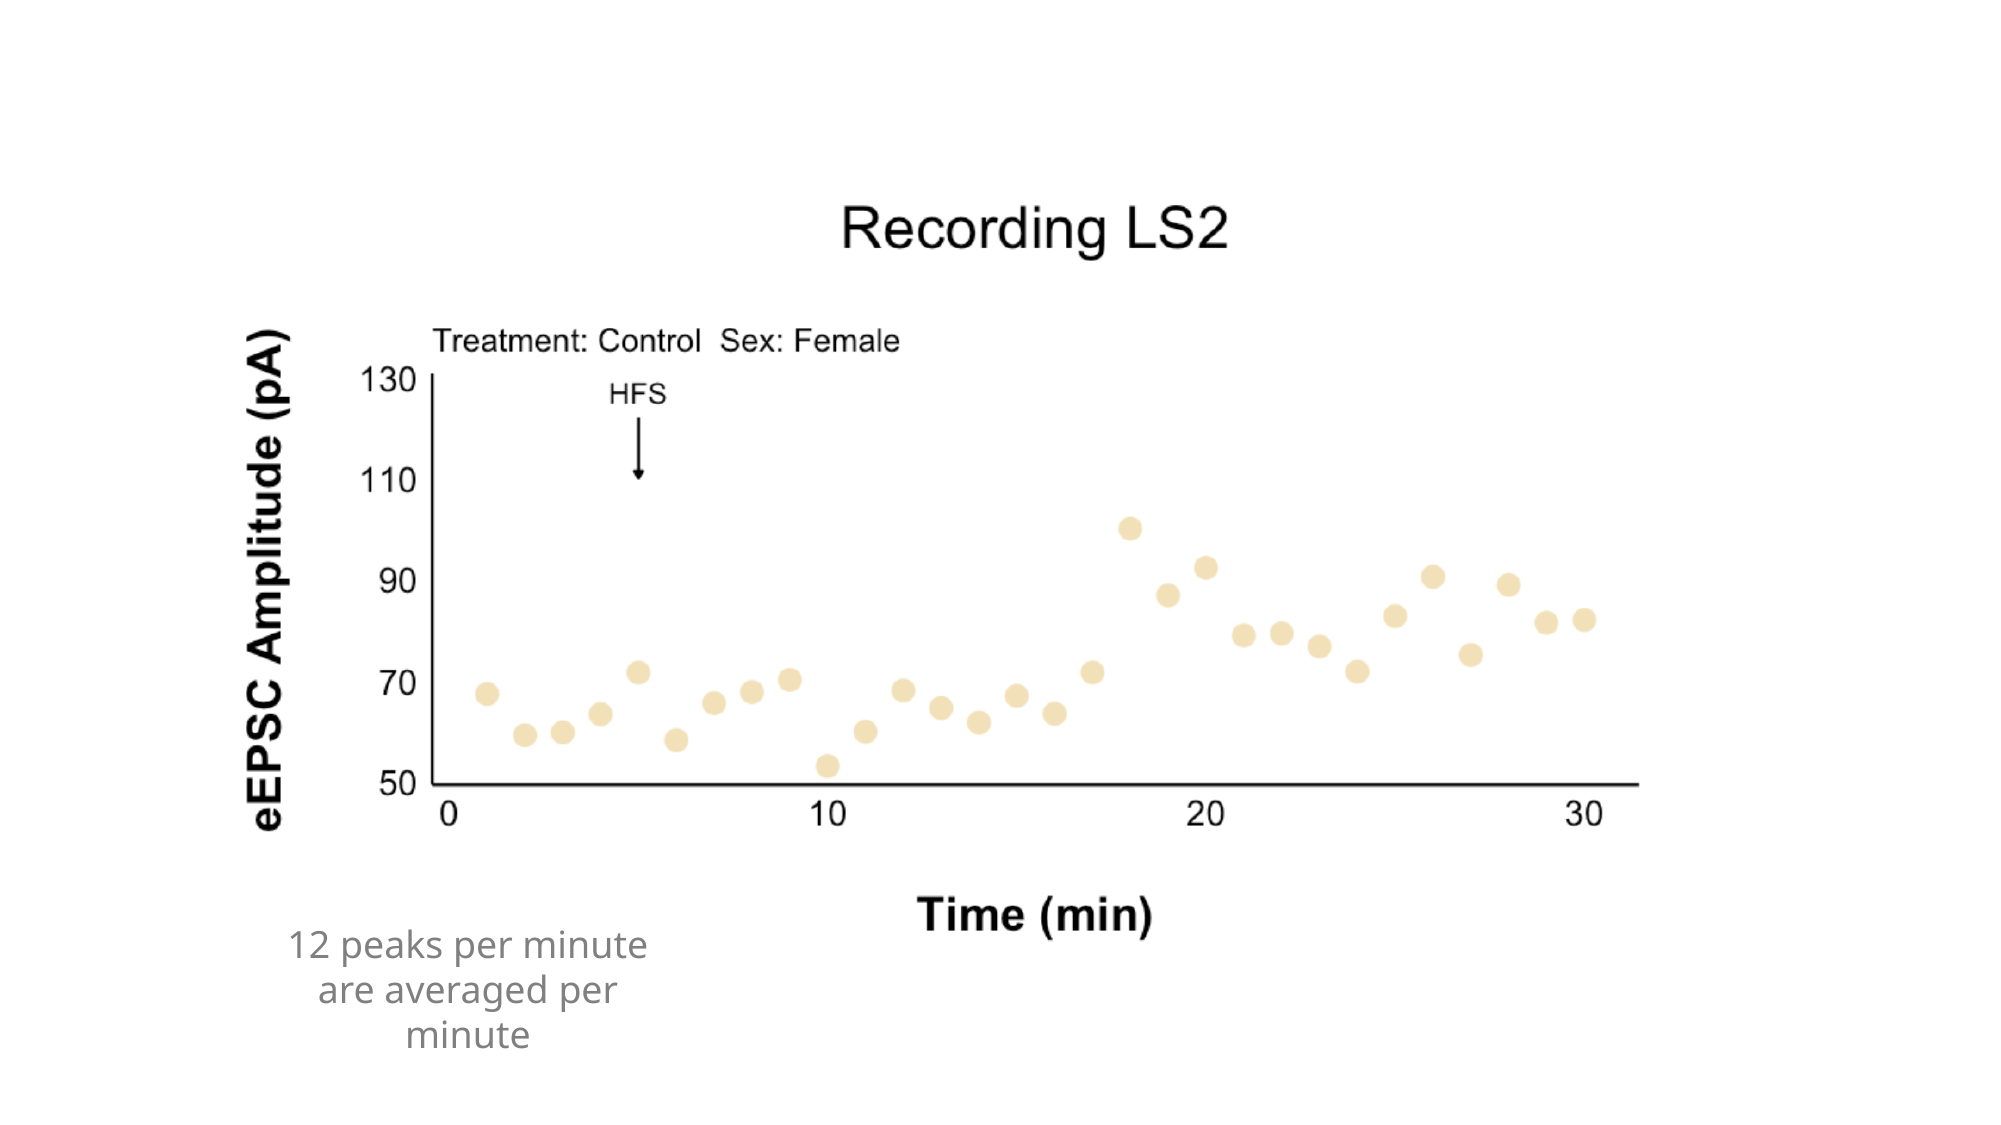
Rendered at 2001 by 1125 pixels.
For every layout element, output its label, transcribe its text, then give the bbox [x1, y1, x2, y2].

text_box 12 peaks per minute are averaged per minute [241, 1007, 695, 1064]
picture [214, 135, 1763, 1007]
